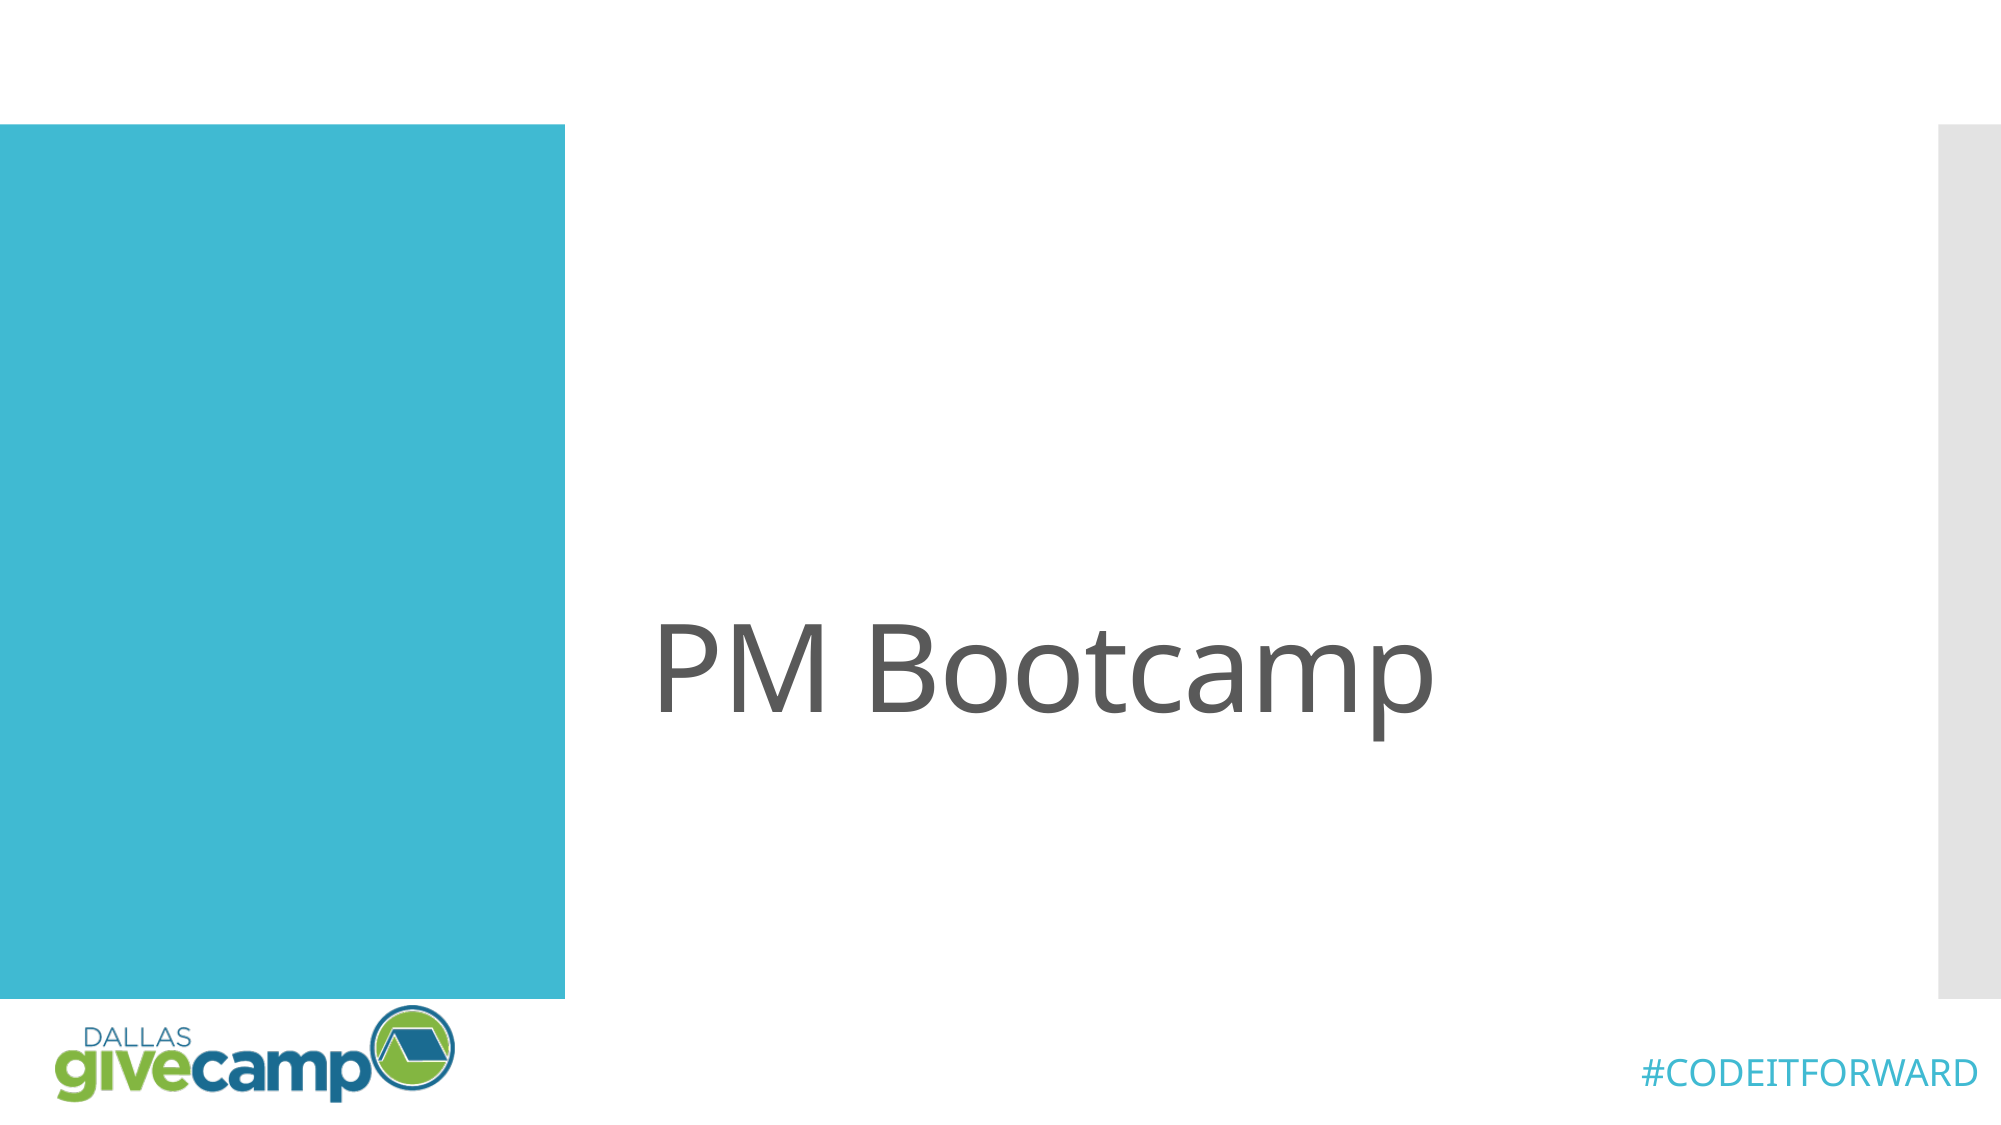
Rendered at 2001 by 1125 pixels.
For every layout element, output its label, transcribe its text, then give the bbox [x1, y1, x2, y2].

picture [54, 1004, 457, 1103]
title PM Bootcamp [634, 213, 1835, 747]
